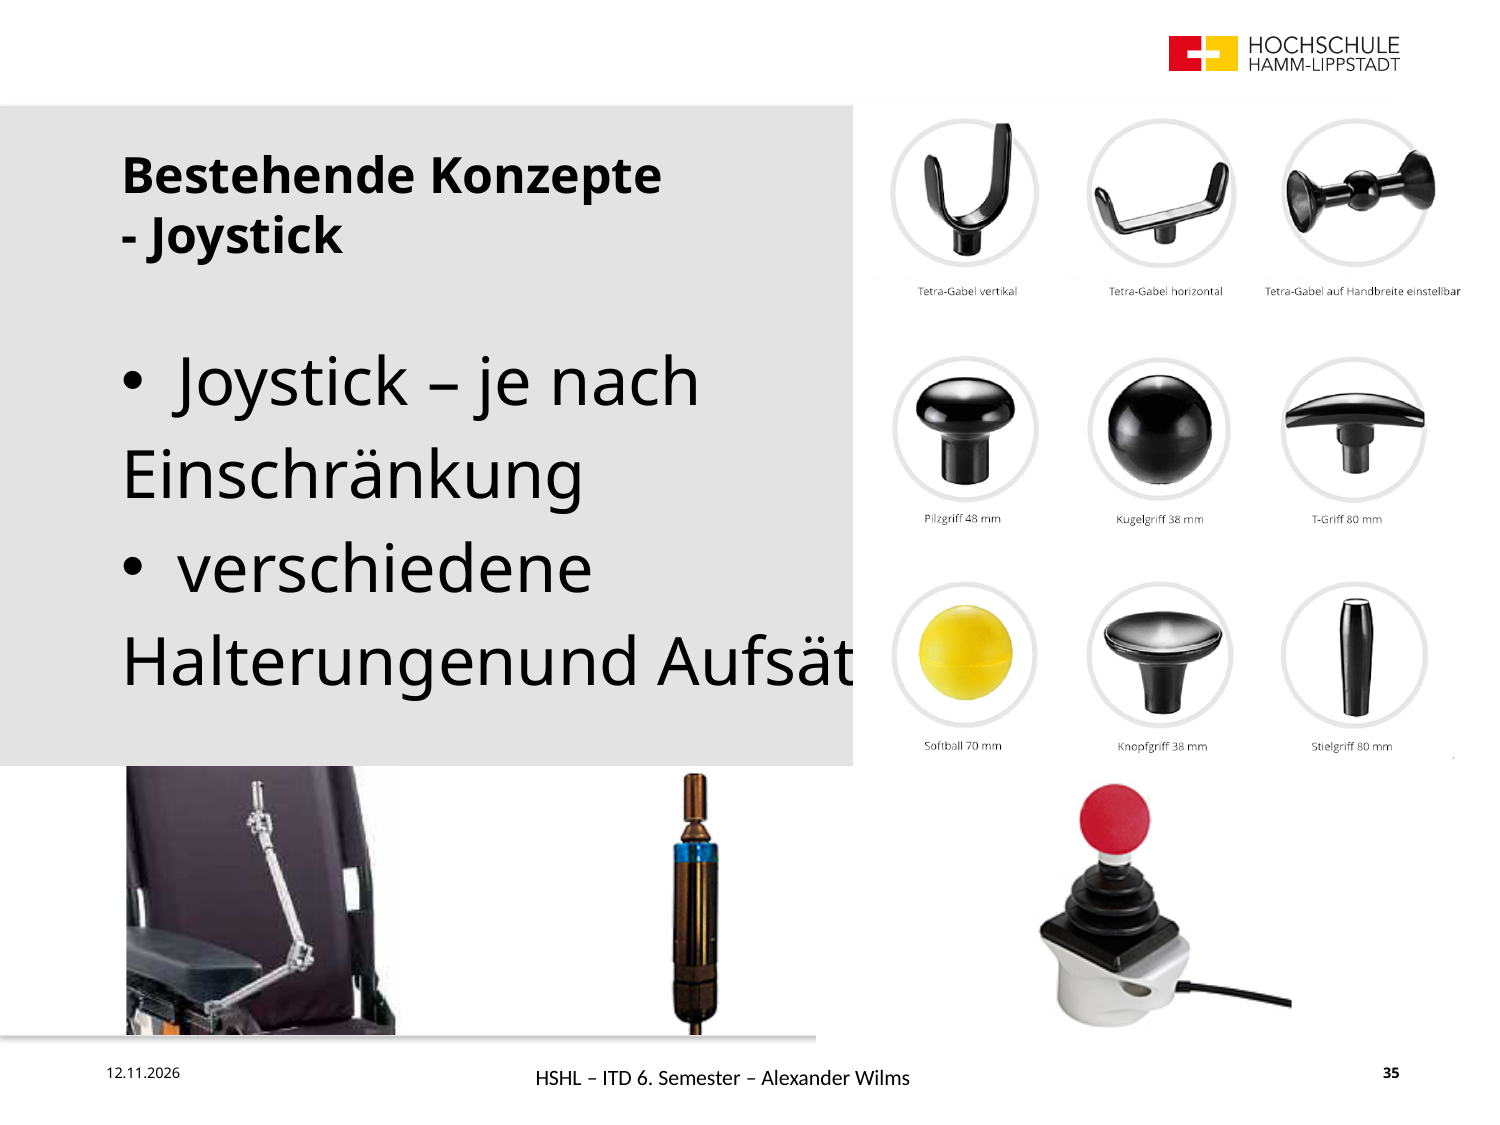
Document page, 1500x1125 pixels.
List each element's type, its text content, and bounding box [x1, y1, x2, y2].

list Joystick – je nach Einschränkung verschiedene Halterungenund Aufsätze [106, 331, 847, 764]
picture [1169, 36, 1400, 71]
slide_number 35 [1049, 1065, 1400, 1084]
text_box HSHL – ITD 6. Semester – Alexander Wilms [520, 1055, 926, 1097]
text_box Bestehende Konzepte - Joystick [106, 125, 847, 281]
picture [0, 104, 1481, 1051]
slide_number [106, 1065, 457, 1084]
